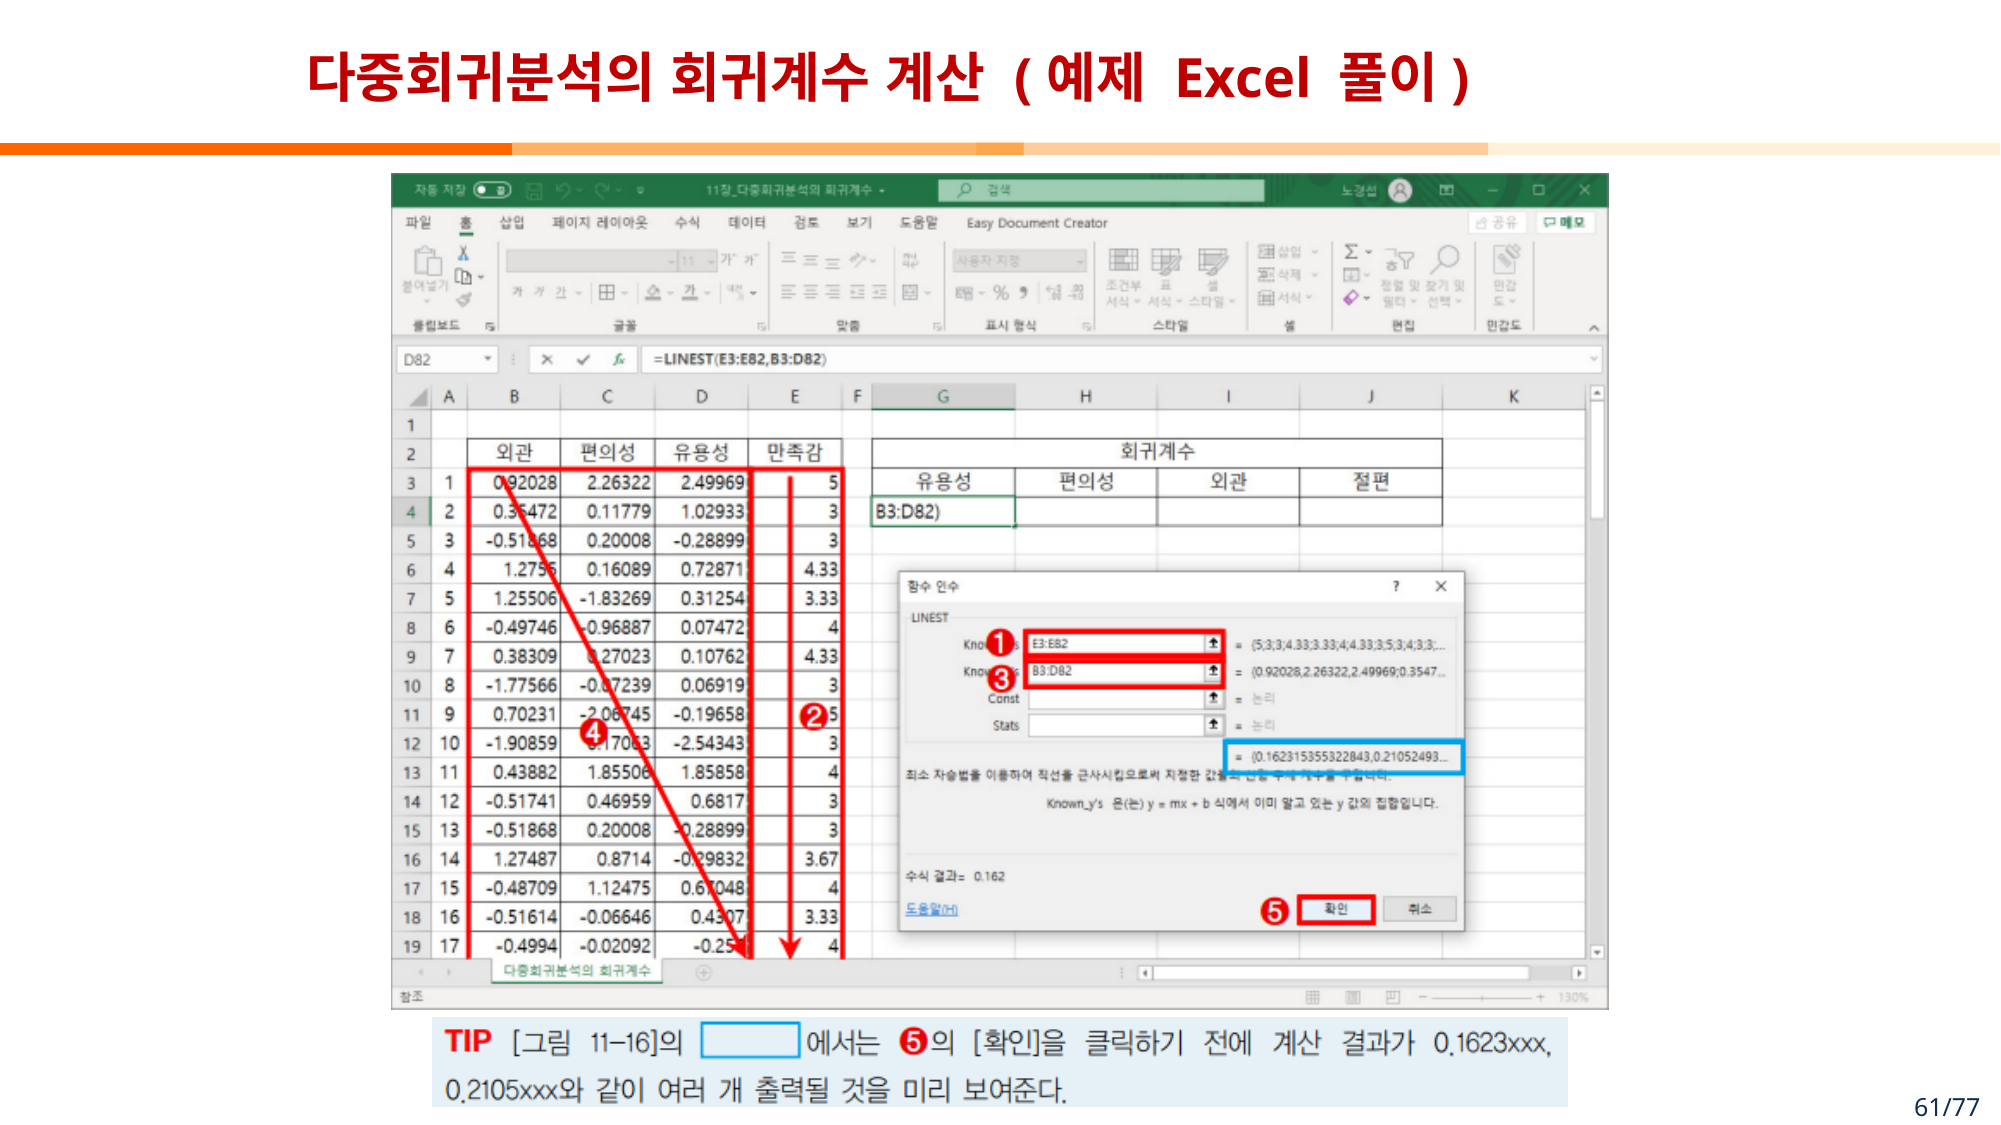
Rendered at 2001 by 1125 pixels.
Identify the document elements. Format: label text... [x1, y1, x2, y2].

picture [391, 172, 1609, 1010]
picture [432, 1016, 1568, 1107]
title 다중회귀분석의 회귀계수 계산 (예제 Excel 풀이) [291, 31, 1532, 122]
